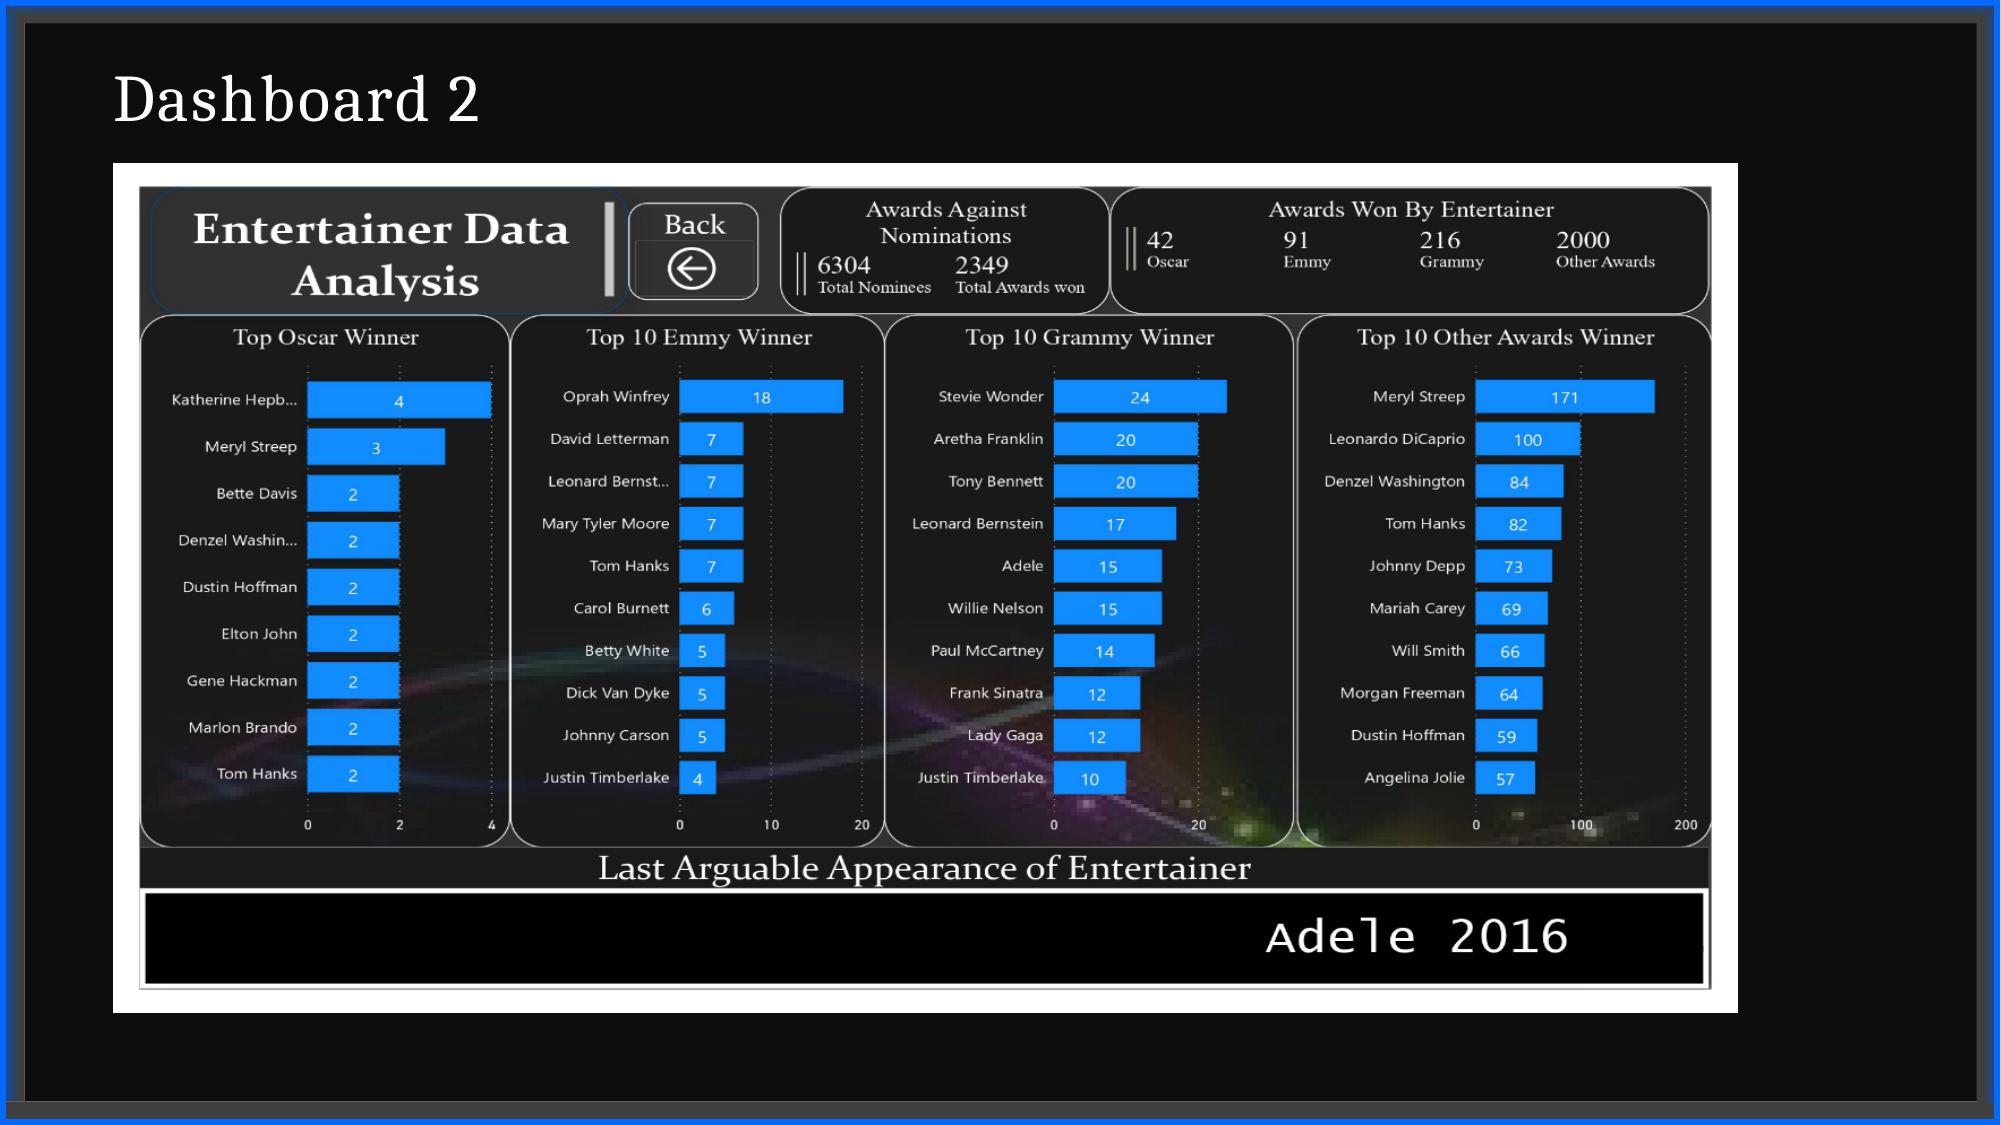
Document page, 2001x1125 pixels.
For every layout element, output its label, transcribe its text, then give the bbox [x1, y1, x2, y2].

picture [6, 6, 1994, 1119]
title Dashboard 2 [111, 53, 505, 164]
